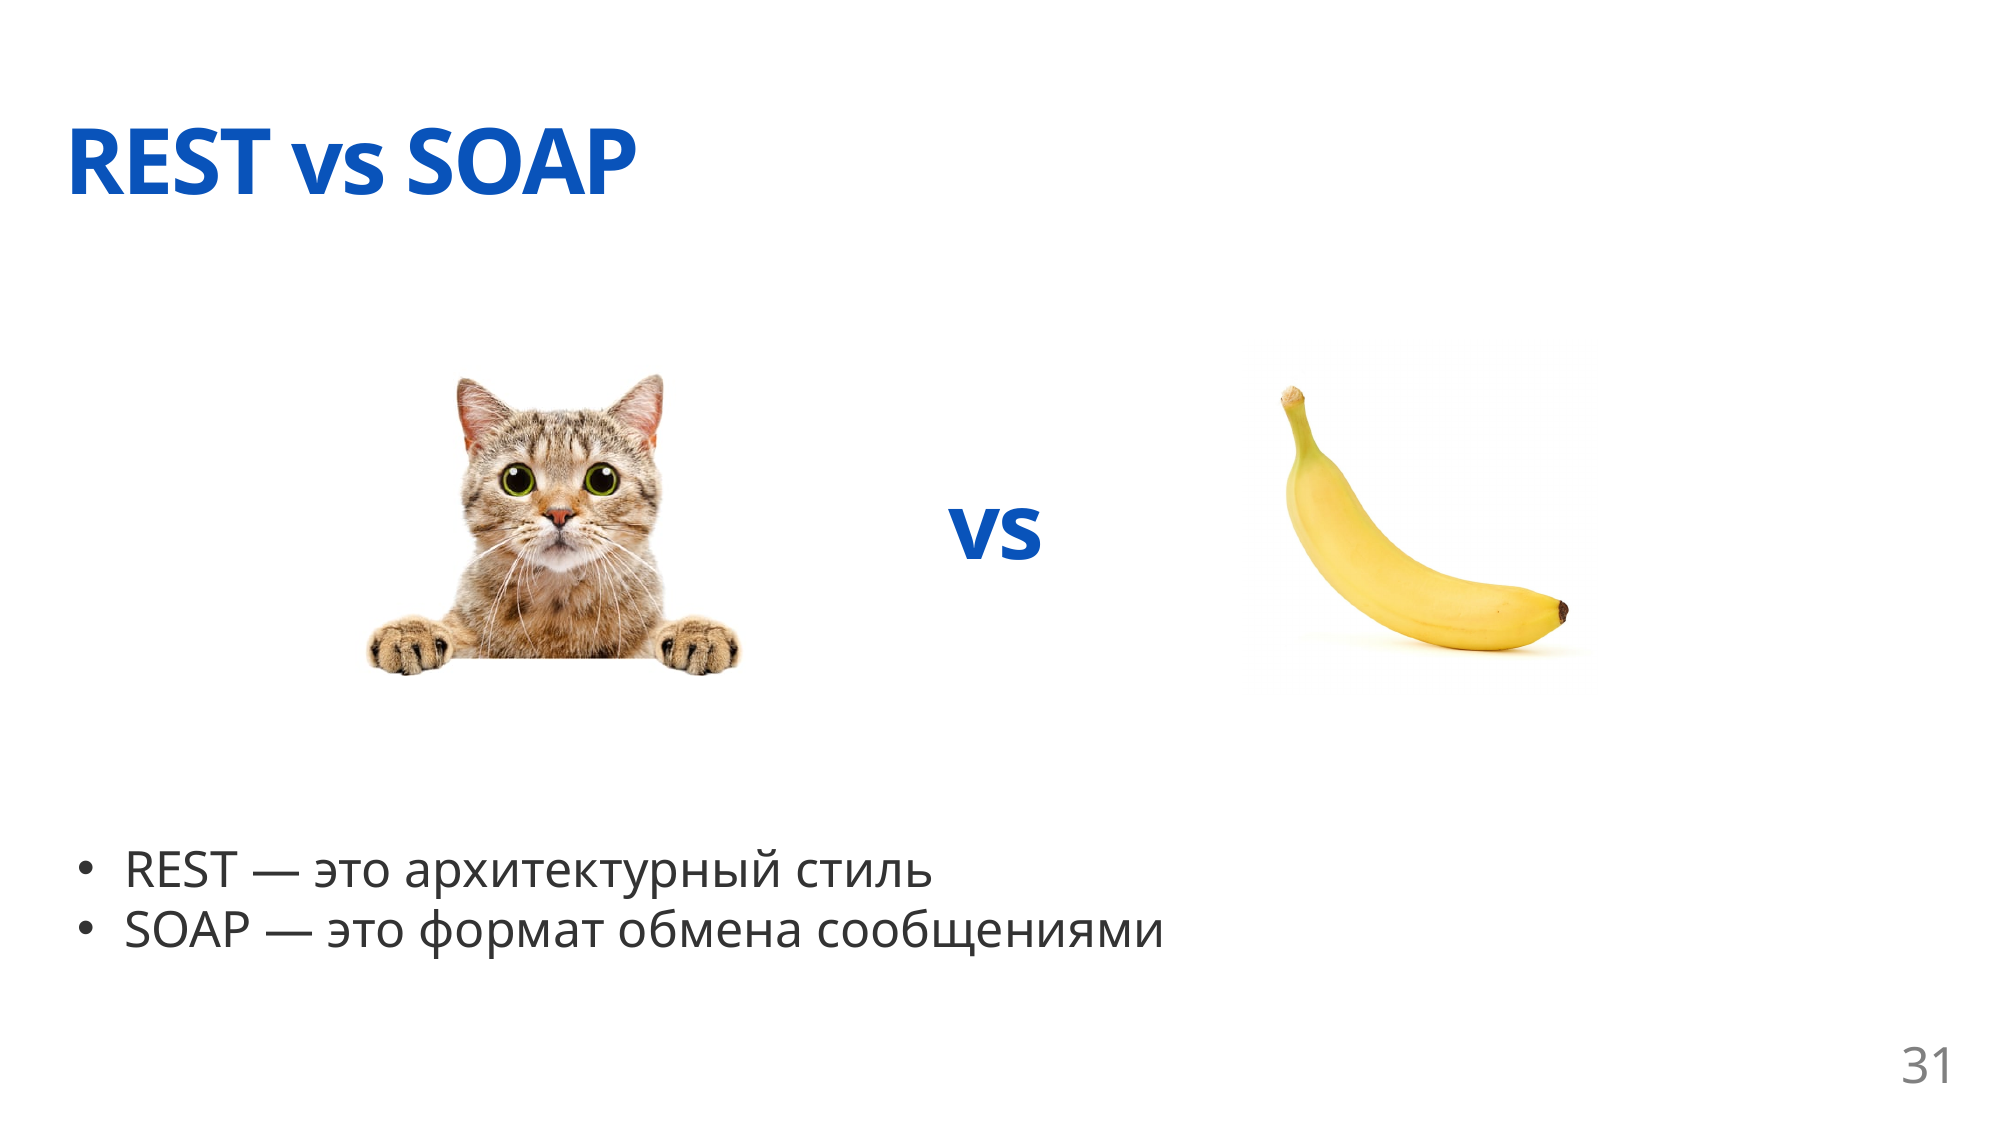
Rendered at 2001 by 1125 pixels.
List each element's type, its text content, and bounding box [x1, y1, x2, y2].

text_box 31 [1875, 1026, 1984, 1101]
title REST vs SOAP [62, 62, 1243, 253]
text_box vs [882, 466, 1109, 578]
picture [257, 309, 868, 676]
text_box REST — это архитектурный стиль SOAP — это формат обмена сообщениями [62, 829, 1430, 965]
picture [1242, 339, 1598, 695]
